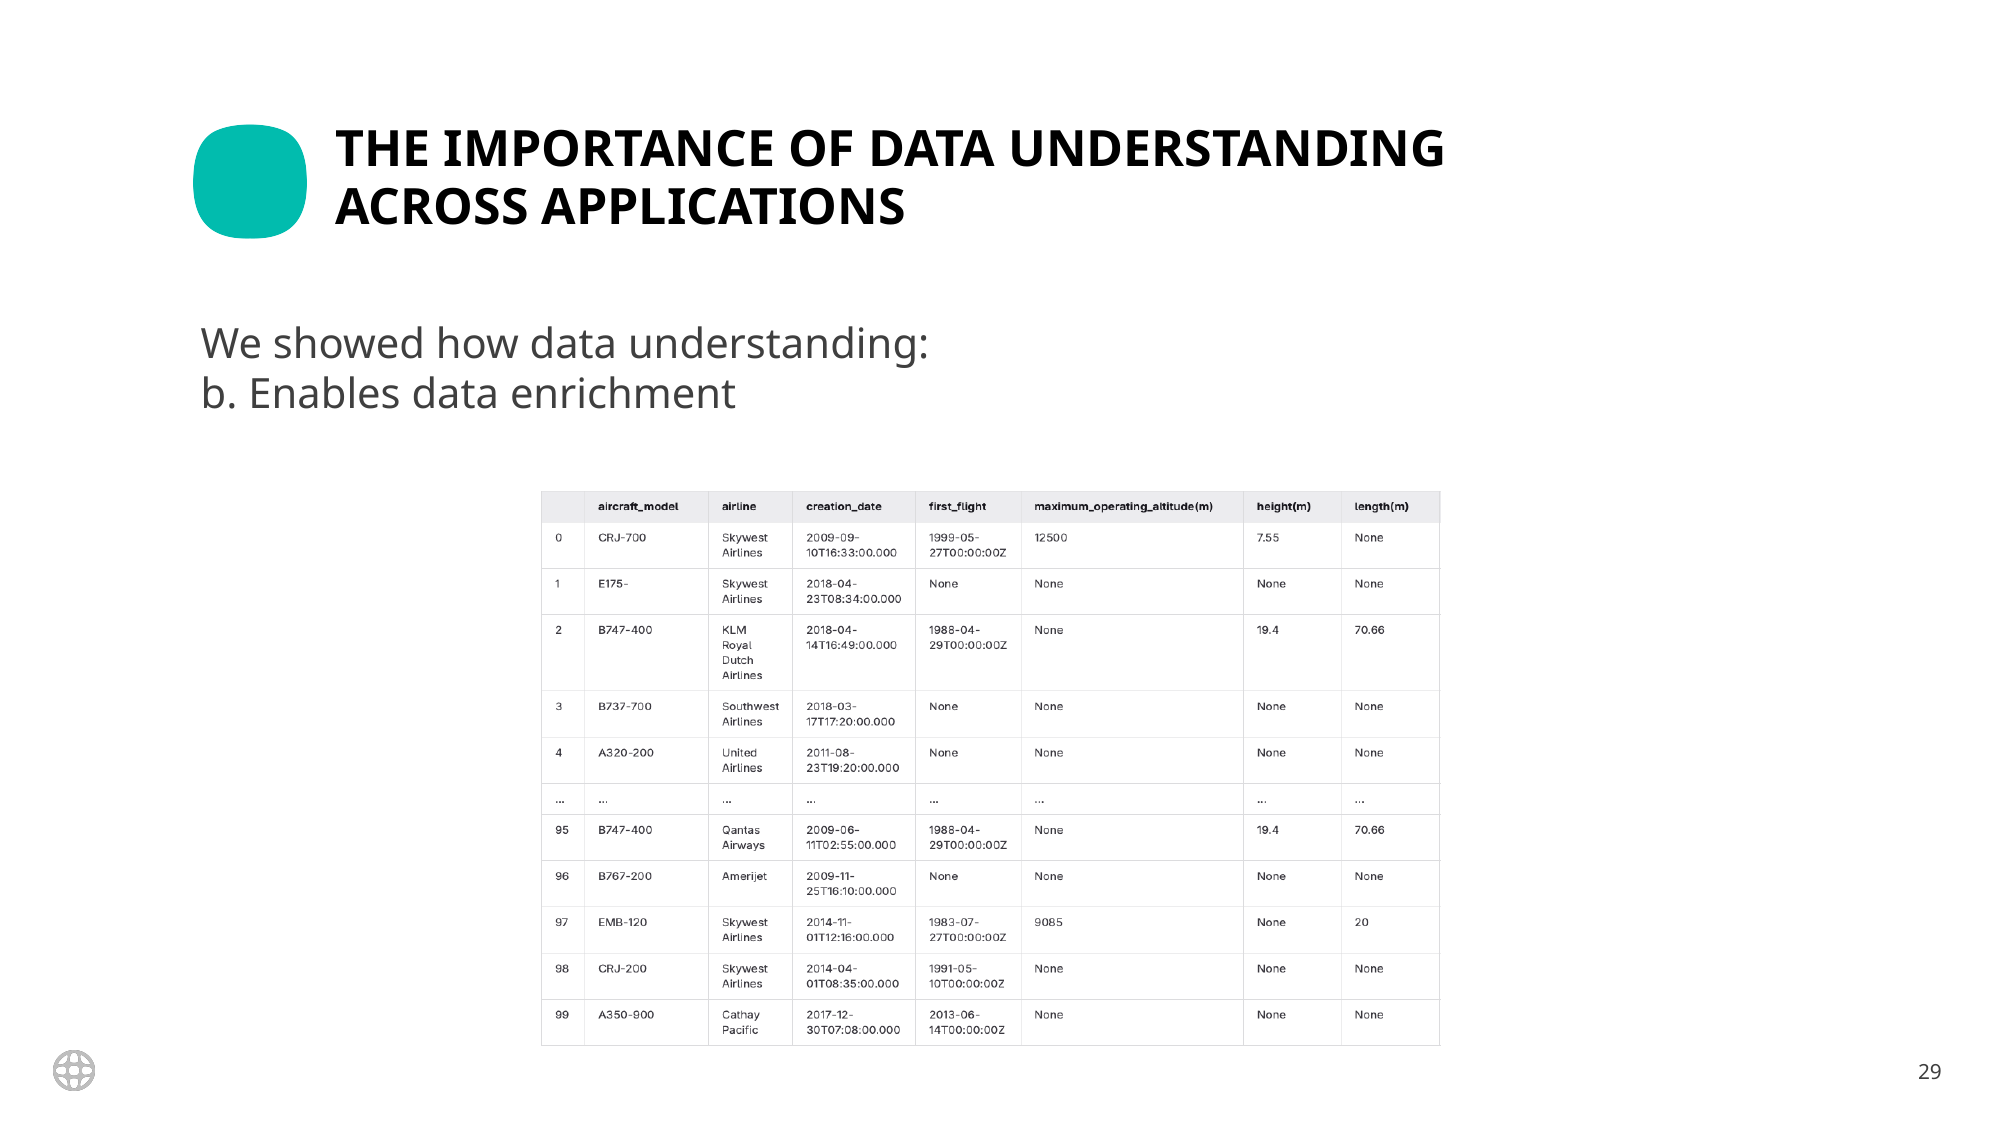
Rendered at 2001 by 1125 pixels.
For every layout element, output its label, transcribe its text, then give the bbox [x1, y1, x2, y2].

picture [193, 124, 307, 239]
slide_number 29 [1491, 1060, 1942, 1086]
picture [53, 1050, 95, 1091]
text_box We showed how data understanding: b. Enables data enrichment [200, 316, 1942, 517]
title The importance of data understanding across applications [335, 117, 1868, 236]
picture [538, 487, 1441, 1048]
